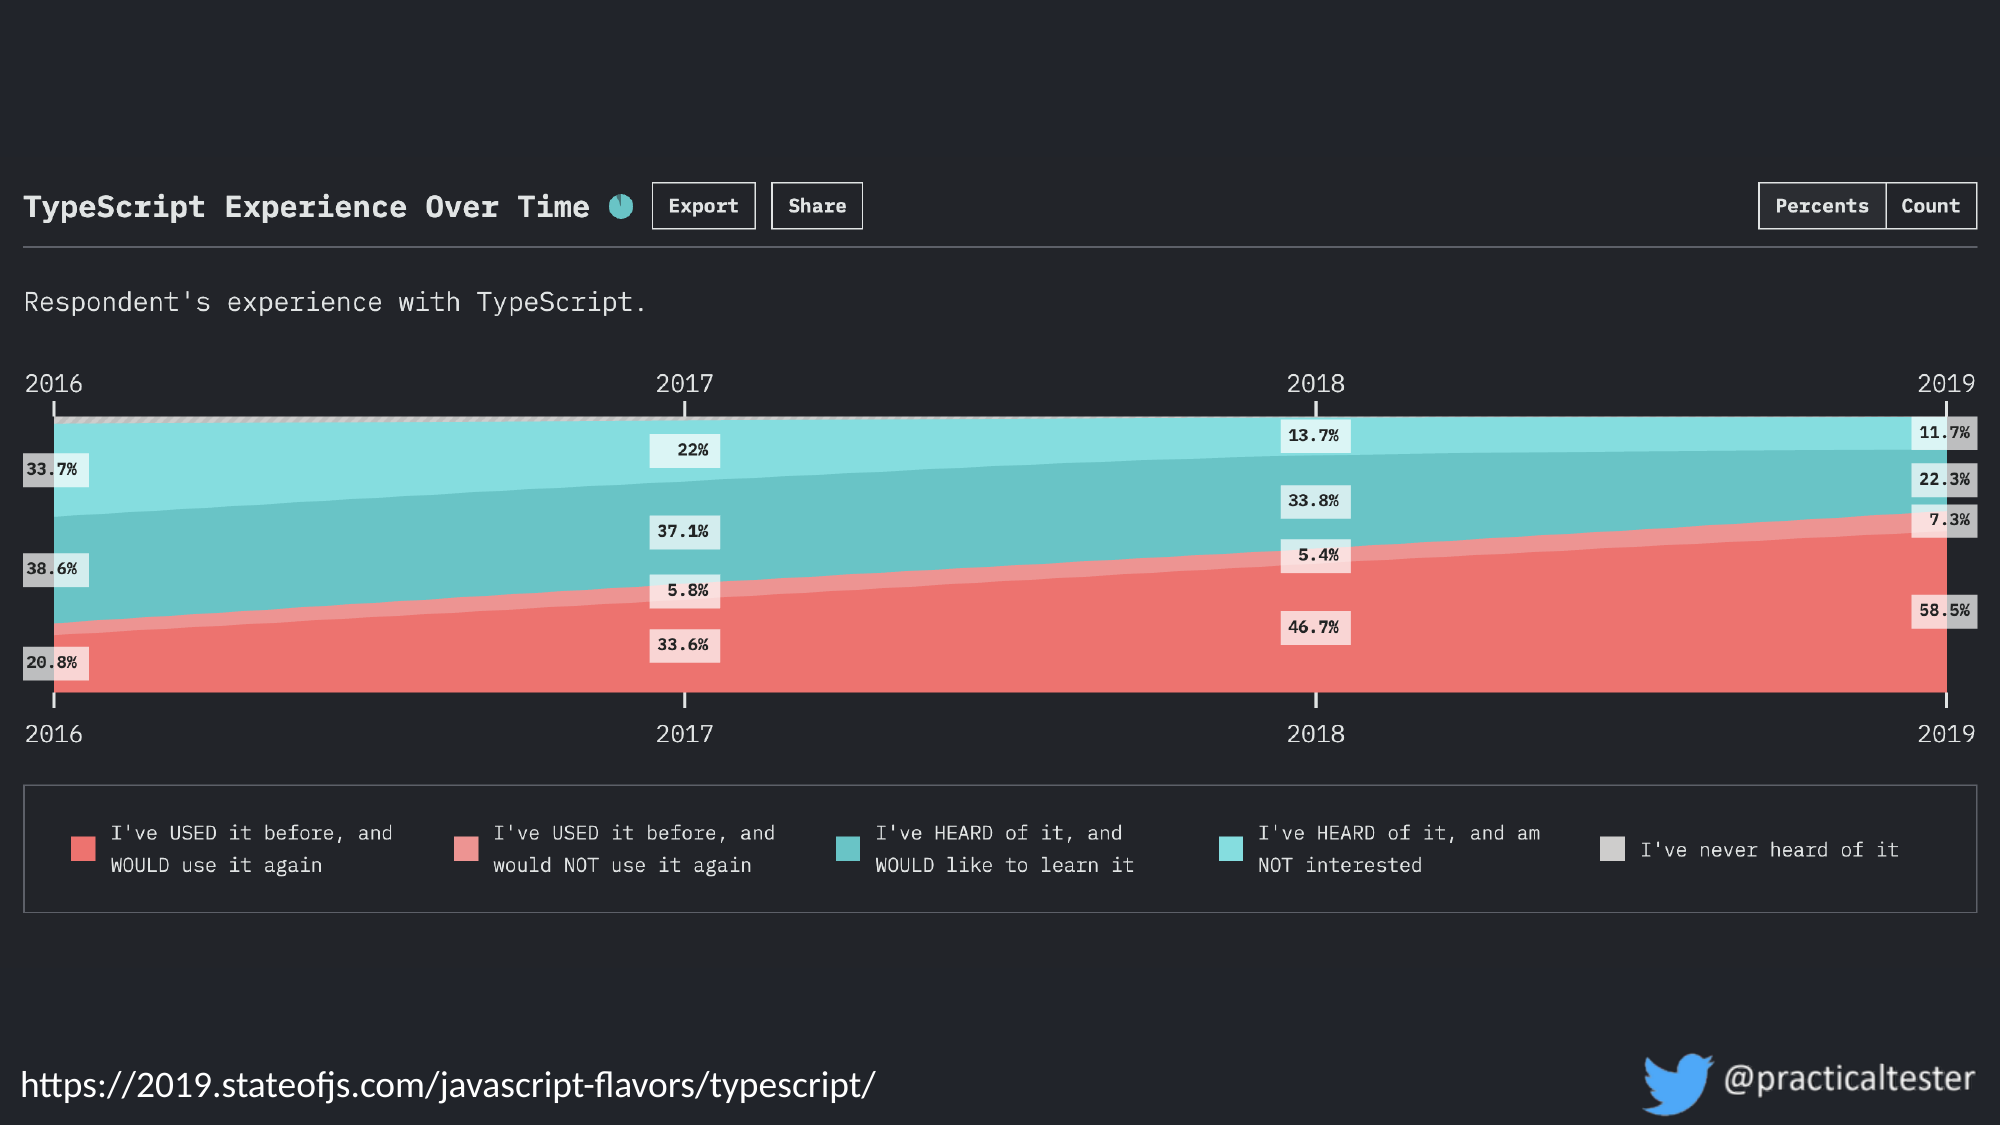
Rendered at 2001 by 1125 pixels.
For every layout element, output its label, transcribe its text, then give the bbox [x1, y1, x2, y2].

picture [0, 157, 2000, 968]
picture [1633, 1041, 2000, 1125]
text_box https://2019.stateofjs.com/javascript-flavors/typescript/ [5, 1052, 892, 1113]
